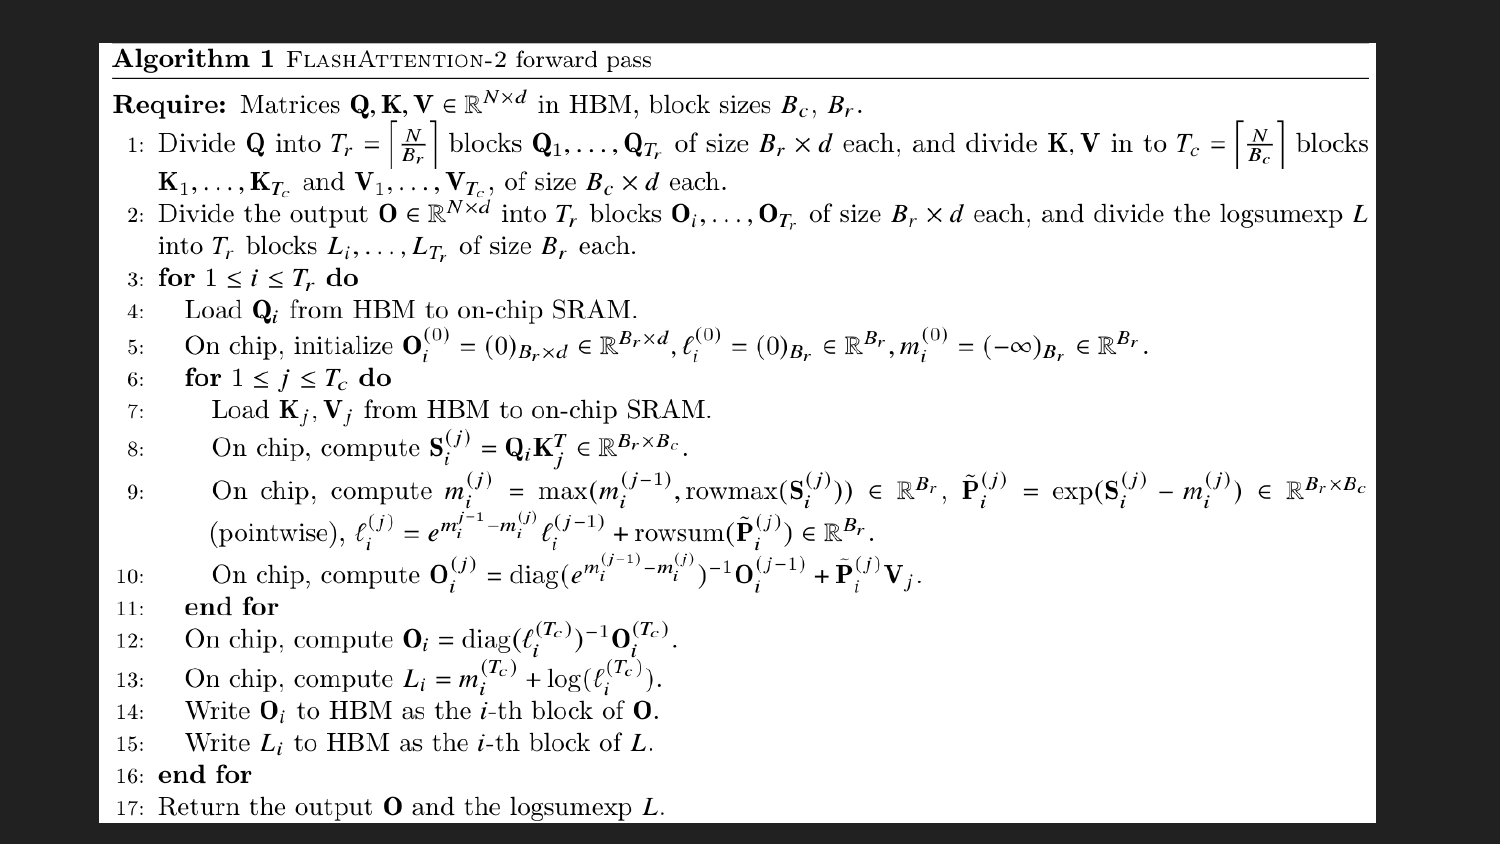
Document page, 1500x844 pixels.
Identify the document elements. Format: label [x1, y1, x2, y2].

picture [99, 43, 1376, 823]
